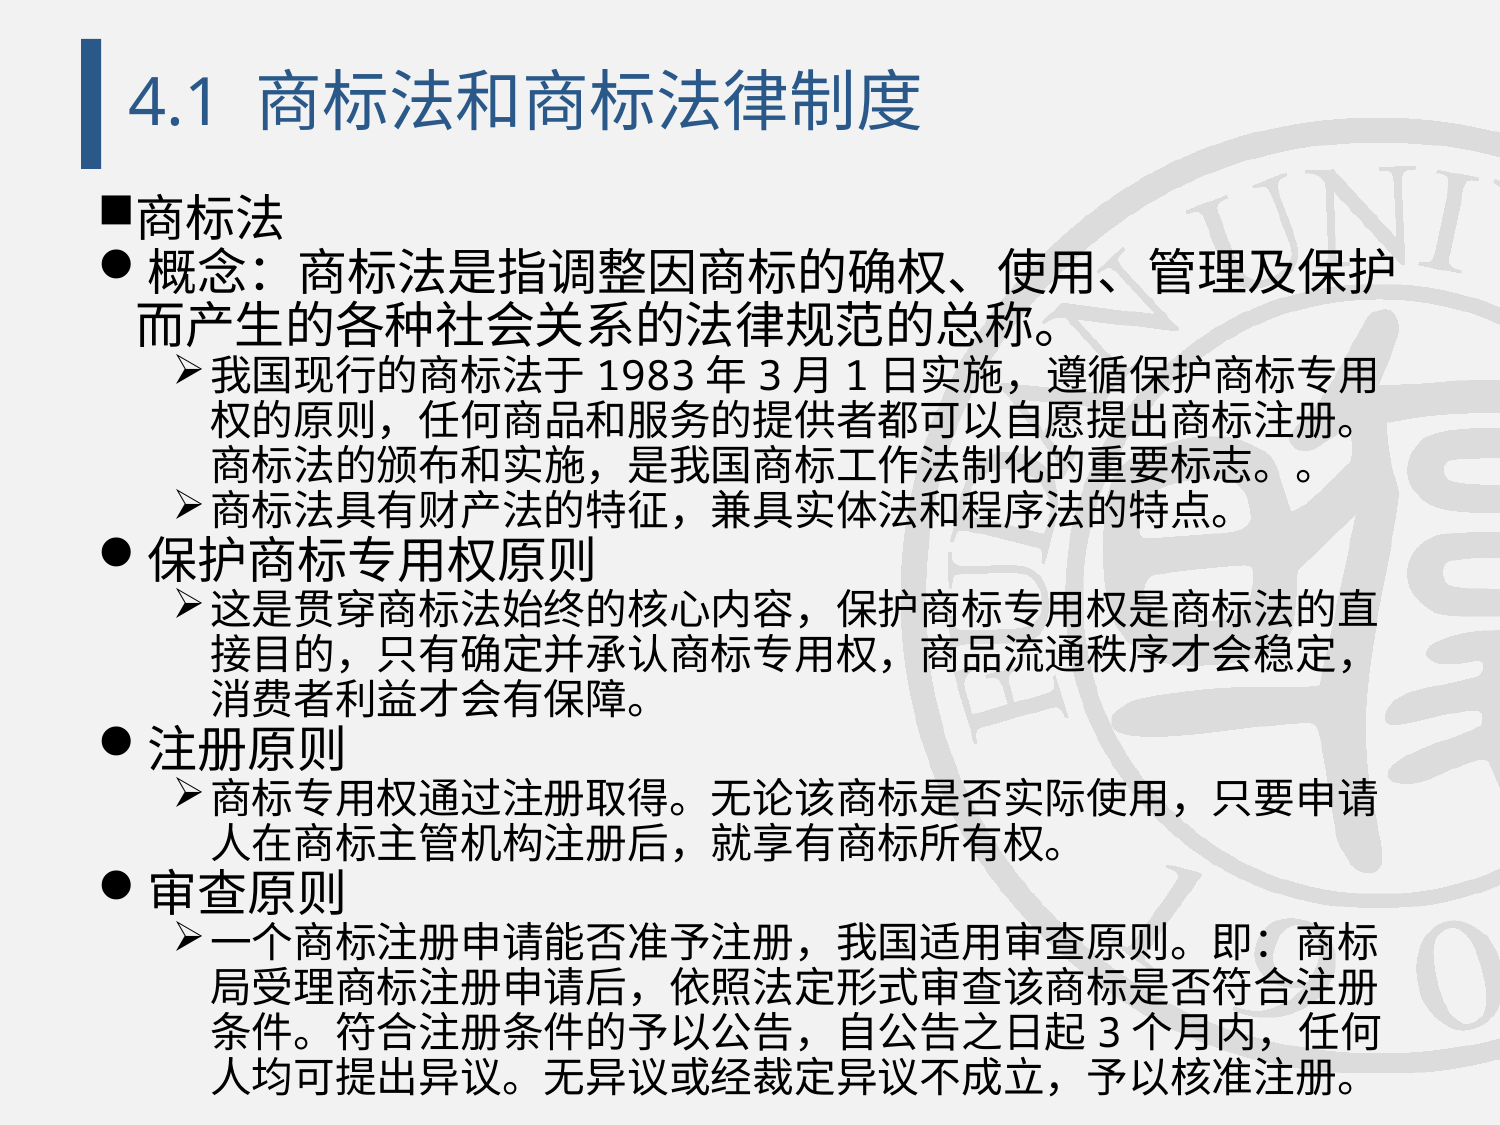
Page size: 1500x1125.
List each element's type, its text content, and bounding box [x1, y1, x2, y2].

list 商标法 概念：商标法是指调整因商标的确权、使用、管理及保护而产生的各种社会关系的法律规范的总称。 我国现行的商标法于1983年3月1日实施，遵循保护商标专用权的原则，任何商品和服务的提供者都可以自愿提出商标注册。商标法的颁布和实施，是我国商标工作法制化的重要标志。。 商标法具有财产法的特征，兼具实体法和程序法的特点。 保护商标专用权原则 这是贯穿商标法始终的核心内容，保护商标专用权是商标法的直接目的，只有确定并承认商标专用权，商品流通秩序才会稳定，消费者利益才会有保障。 注册原则 商标专用权通过注册取得。无论该商标是否实际使用，只要申请人在商标主管机构注册后，就享有商标所有权。 审查原则 一个商标注册申请能否准予注册，我国适用审查原则。即：商标局受理商标注册申请后，依照法定形式审查该商标是否符合注册条件。符合注册条件的予以公告，自公告之日起3个月内，任何人均可提出异议。无异议或经裁定异议不成立，予以核准注册。 [82, 185, 1417, 1014]
title 4.1 商标法和商标法律制度 [113, 49, 1387, 159]
